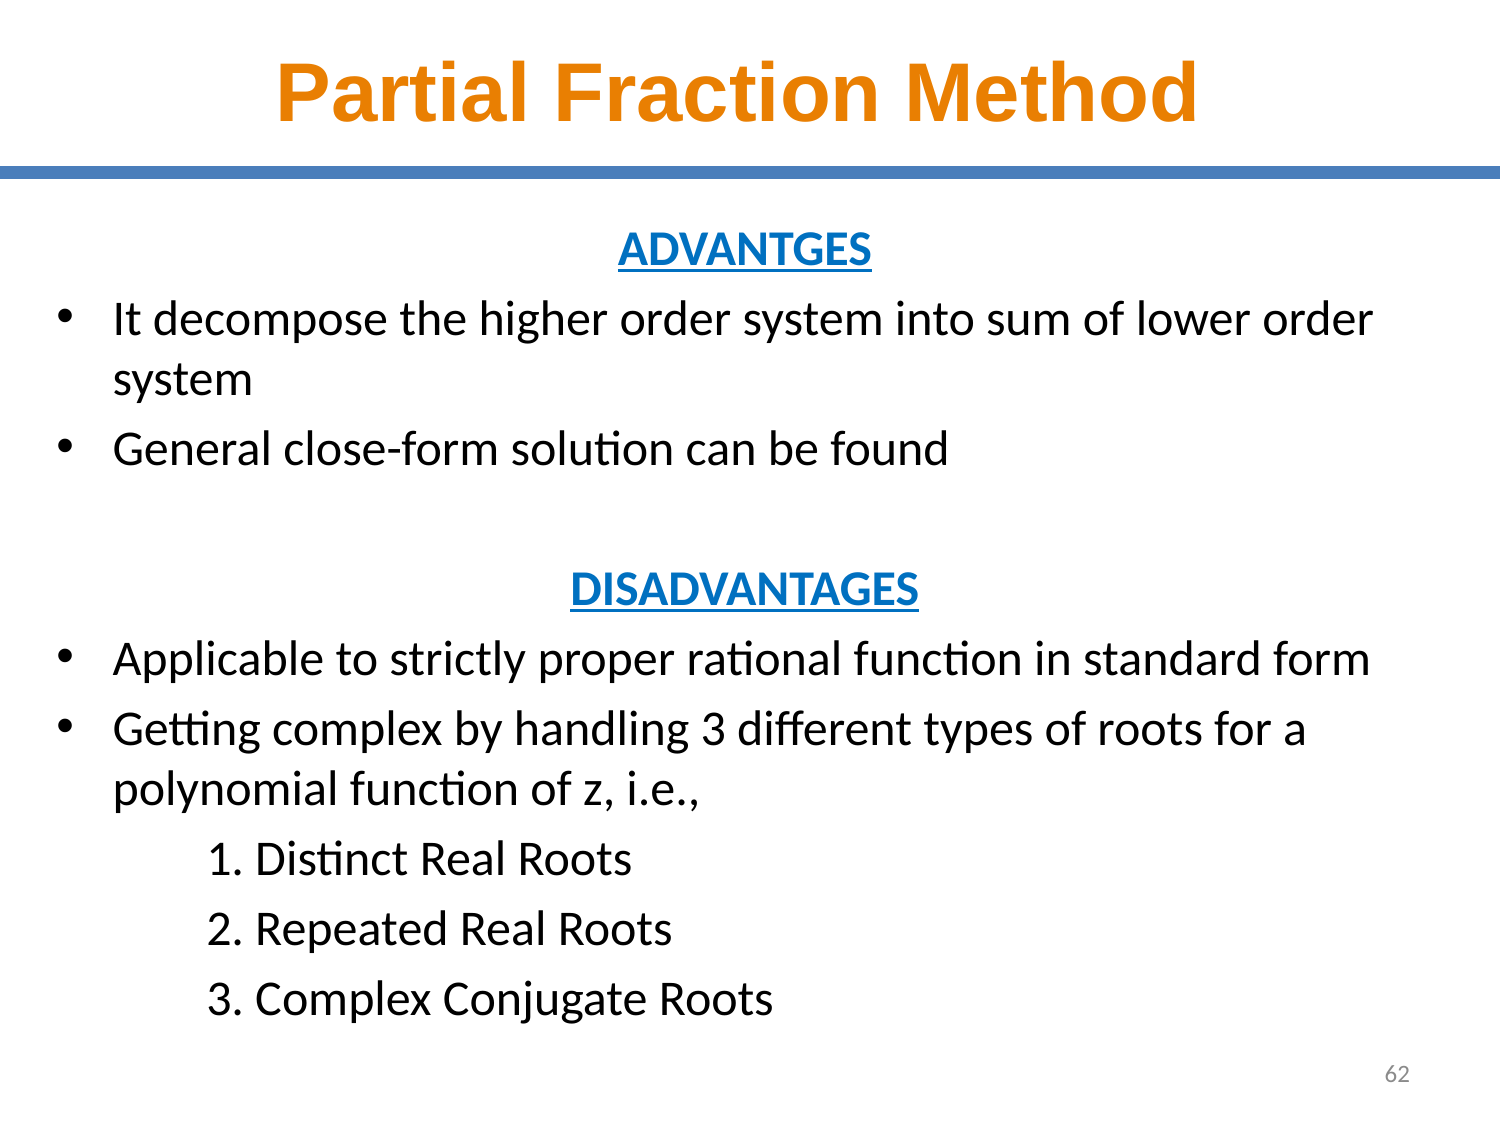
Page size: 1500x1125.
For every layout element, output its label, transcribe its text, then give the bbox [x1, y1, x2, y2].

list ADVANTGES It decompose the higher order system into sum of lower order system General close-form solution can be found DISADVANTAGES Applicable to strictly proper rational function in standard form Getting complex by handling 3 different types of roots for a polynomial function of z, i.e., 1. Distinct Real Roots 2. Repeated Real Roots 3. Complex Conjugate Roots [41, 208, 1449, 1091]
title Partial Fraction Method [75, 30, 1425, 161]
slide_number 62 [1364, 1042, 1425, 1103]
